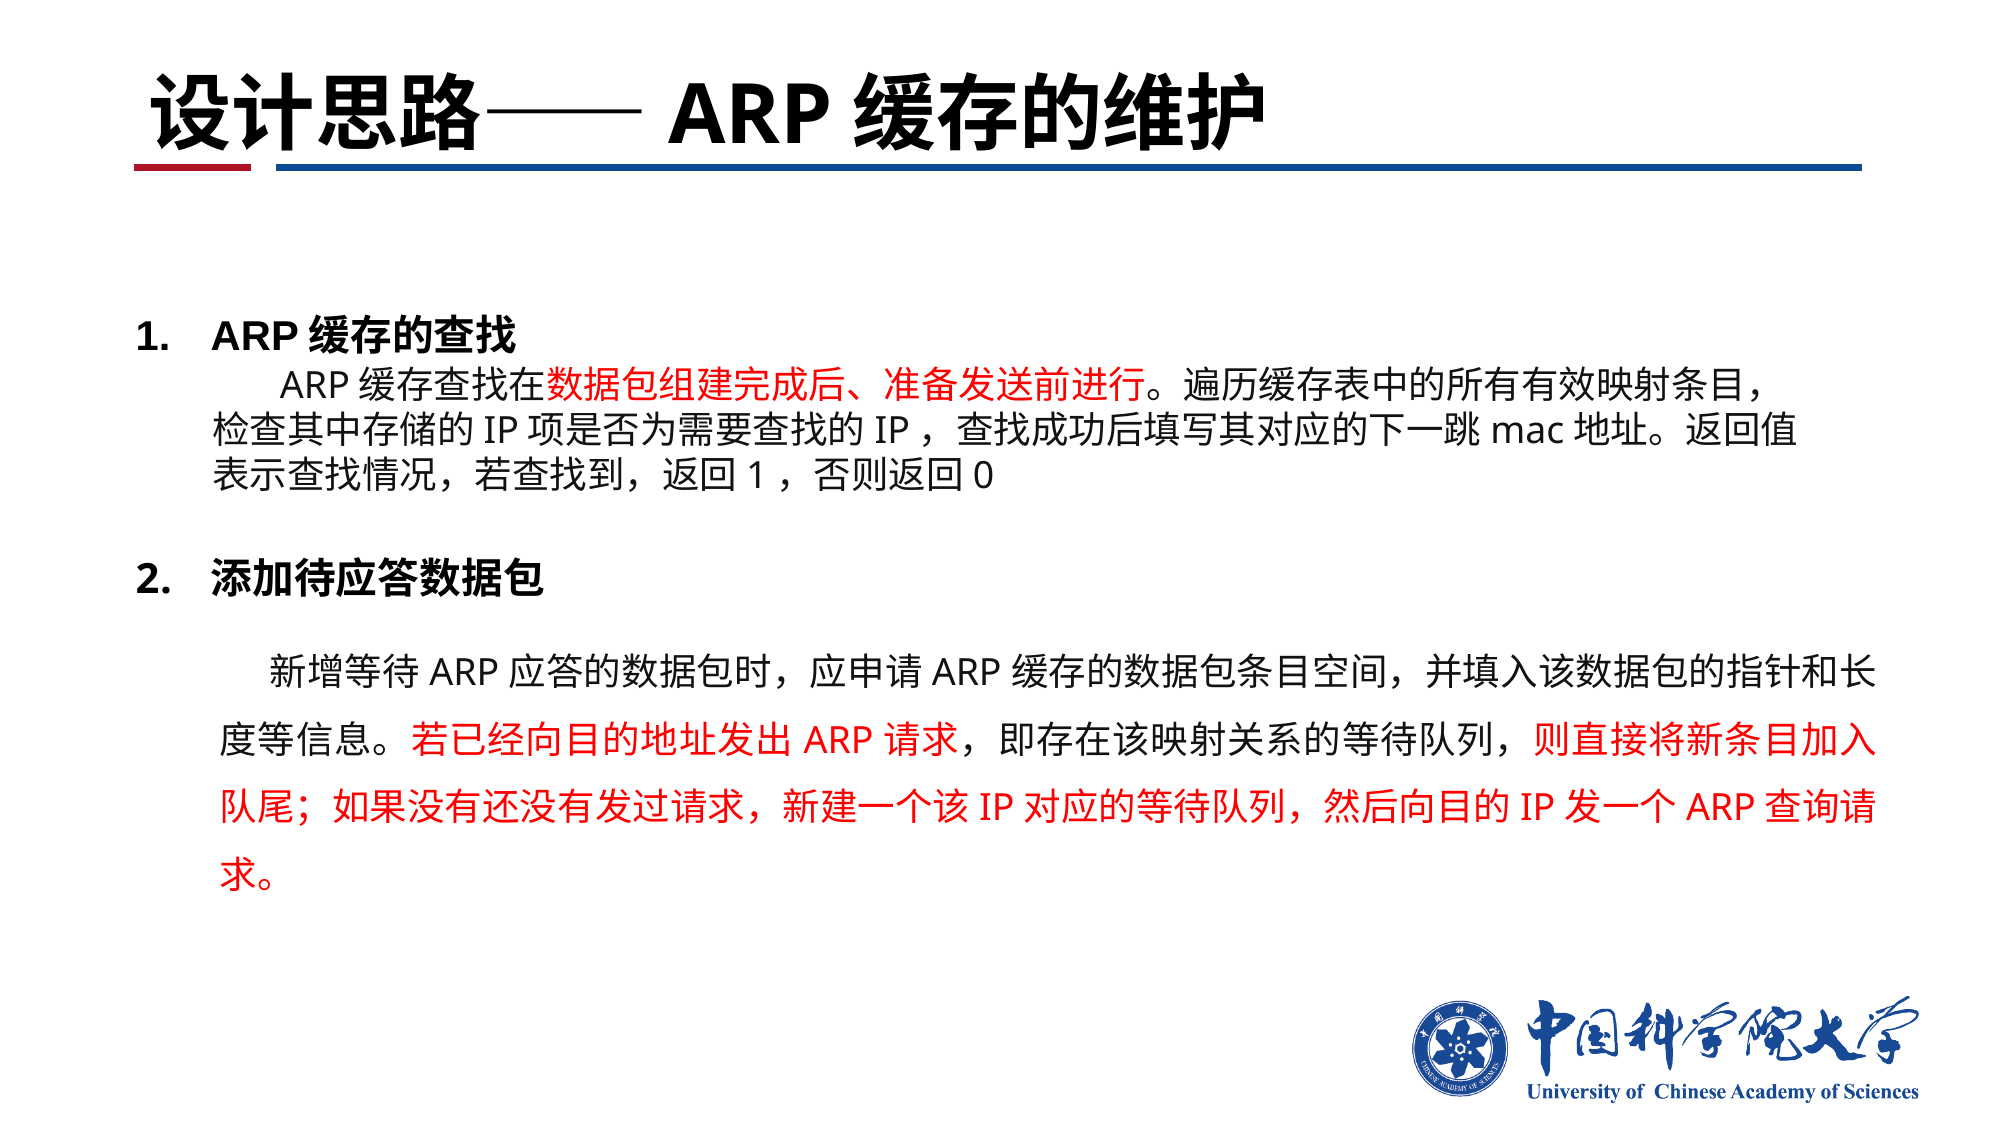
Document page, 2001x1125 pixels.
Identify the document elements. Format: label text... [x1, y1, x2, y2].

text_box 新增等待ARP应答的数据包时，应申请ARP缓存的数据包条目空间，并填入该数据包的指针和长度等信息。若已经向目的地址发出ARP请求，即存在该映射关系的等待队列，则直接将新条目加入队尾；如果没有还没有发过请求，新建一个该IP对应的等待队列，然后向目的IP发一个ARP查询请求。 [78, 618, 1893, 903]
text_box ARP缓存查找在数据包组建完成后、准备发送前进行。遍历缓存表中的所有有效映射条目，检查其中存储的IP项是否为需要查找的IP，查找成功后填写其对应的下一跳mac地址。返回值表示查找情况，若查找到，返回1，否则返回0 [197, 353, 1822, 504]
title 设计思路——ARP缓存的维护 [133, 0, 1863, 168]
picture [1412, 996, 1919, 1103]
text_box ARP缓存的查找 [120, 301, 887, 367]
text_box 添加待应答数据包 [120, 544, 887, 610]
